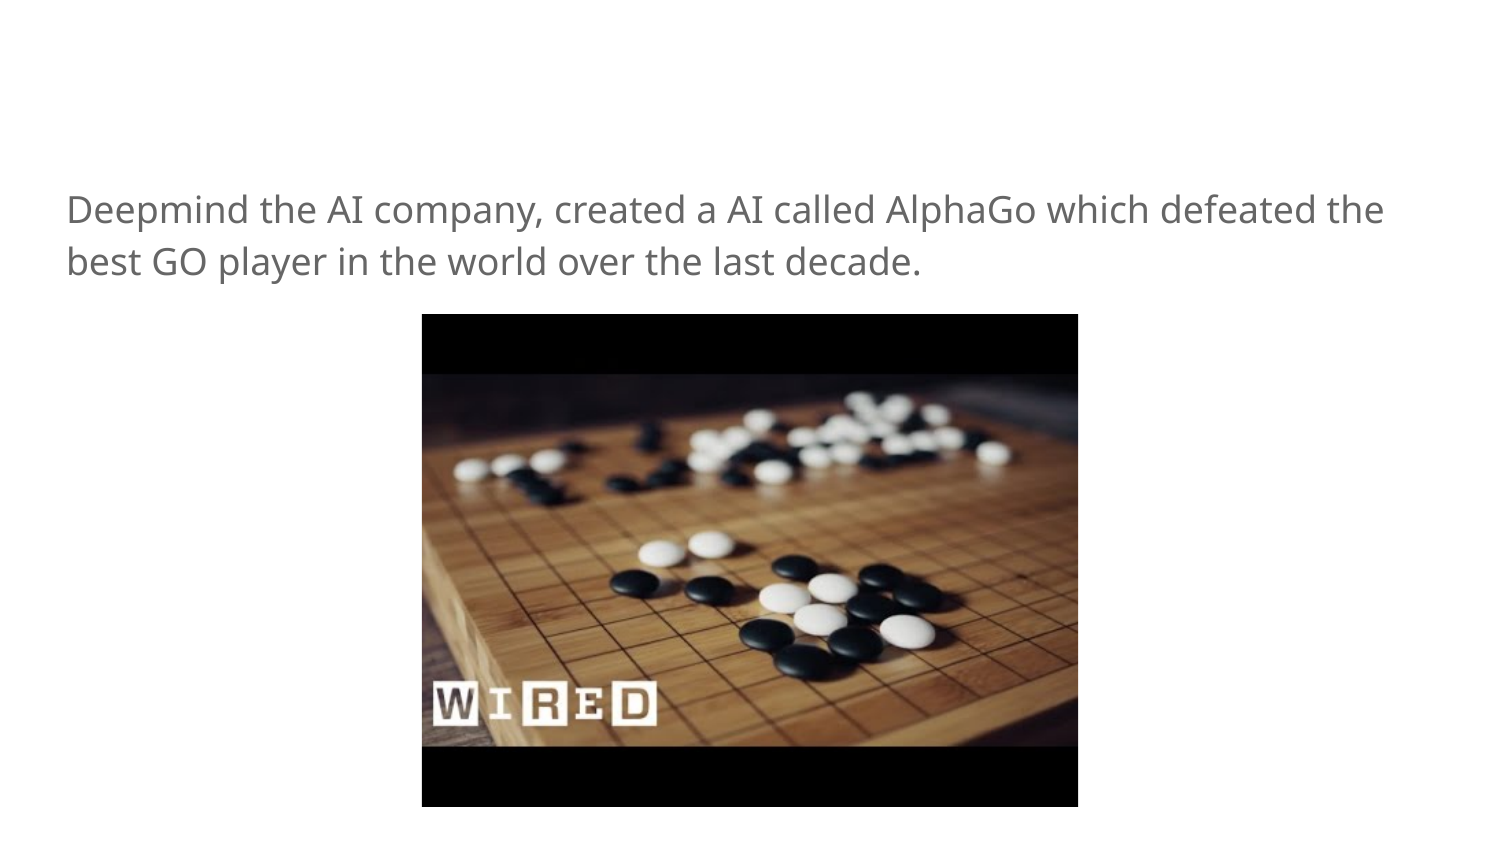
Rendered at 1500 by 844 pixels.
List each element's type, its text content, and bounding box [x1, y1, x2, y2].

list Deepmind the AI company, created a AI called AlphaGo which defeated the best GO player in the world over the last decade. [51, 164, 1449, 713]
text_box [421, 314, 1079, 807]
